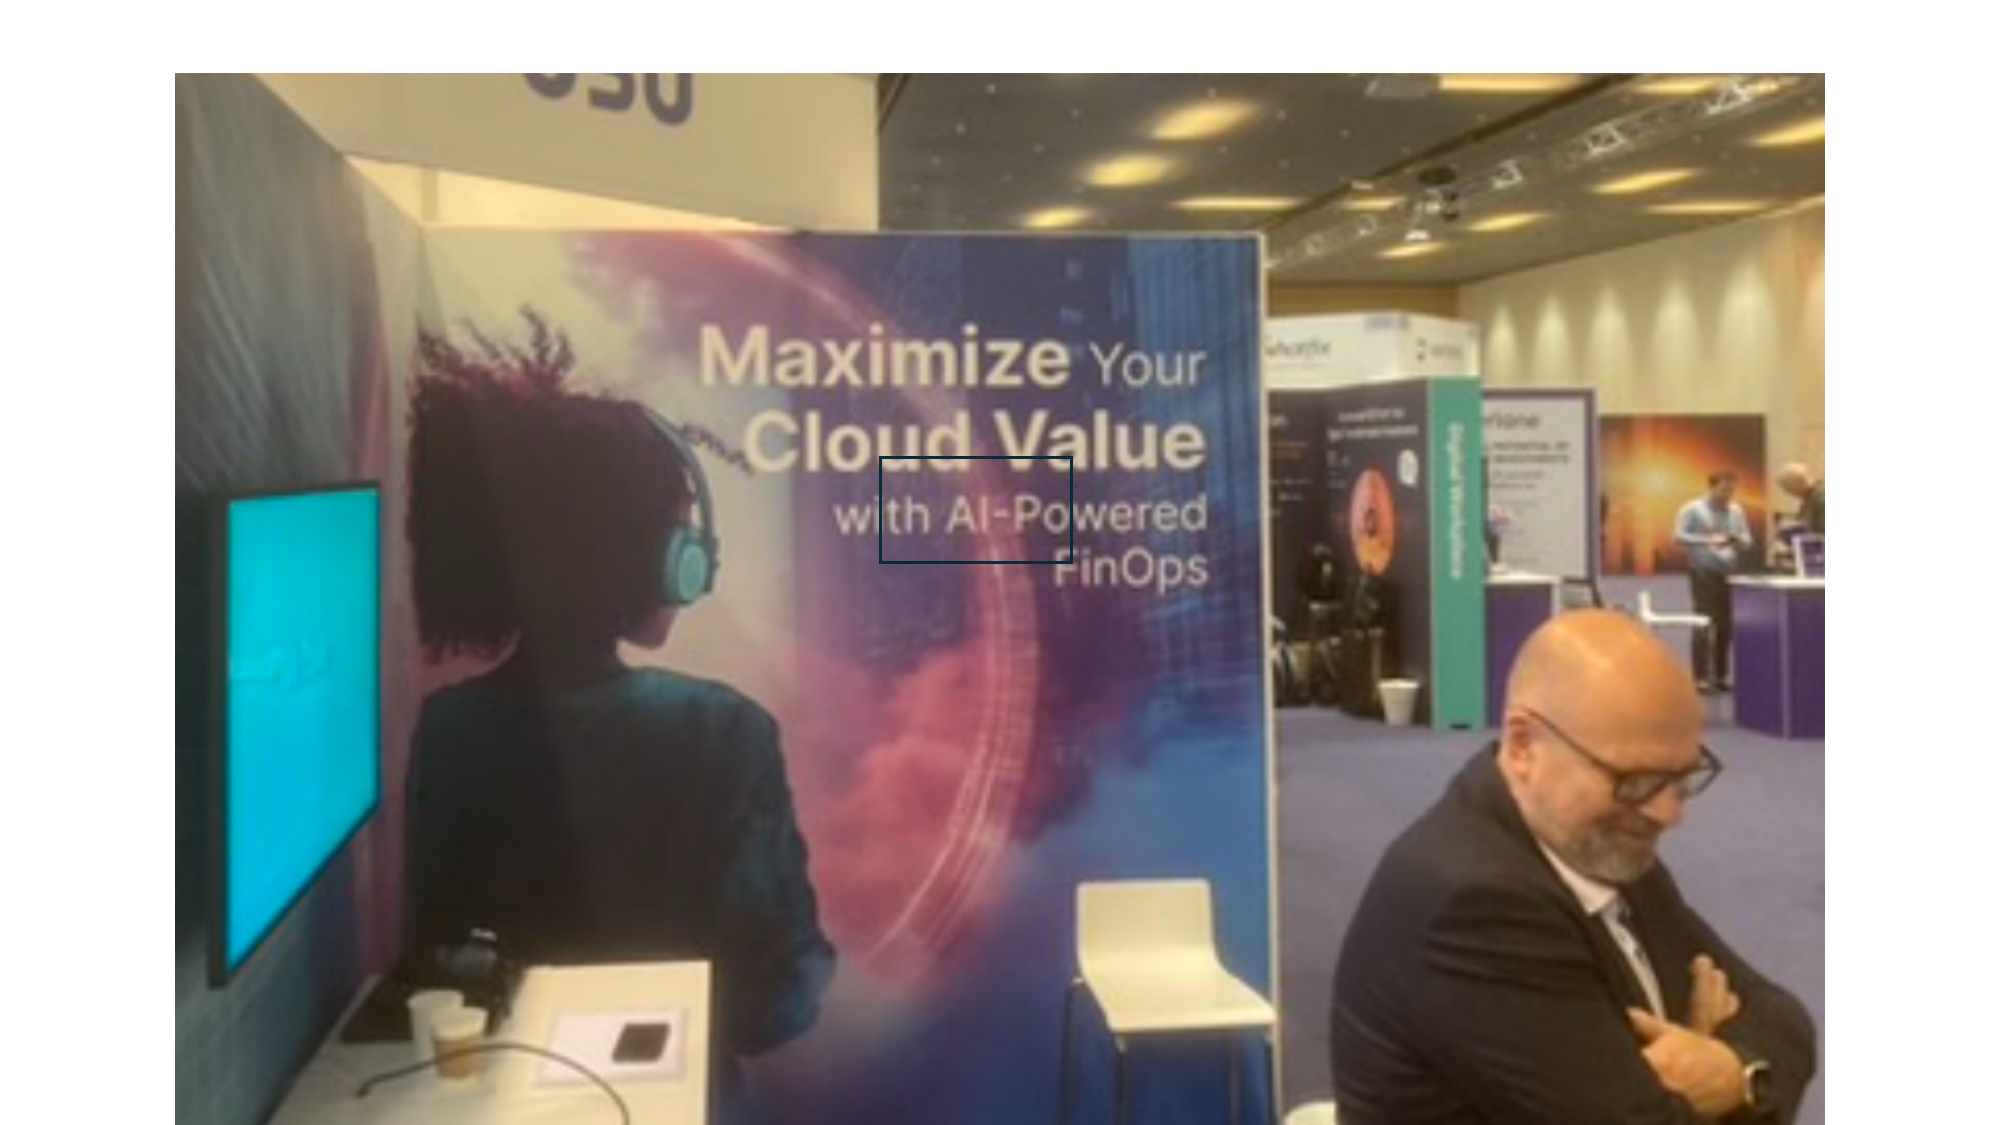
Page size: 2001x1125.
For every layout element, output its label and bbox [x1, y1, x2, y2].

picture [175, 73, 1825, 1125]
